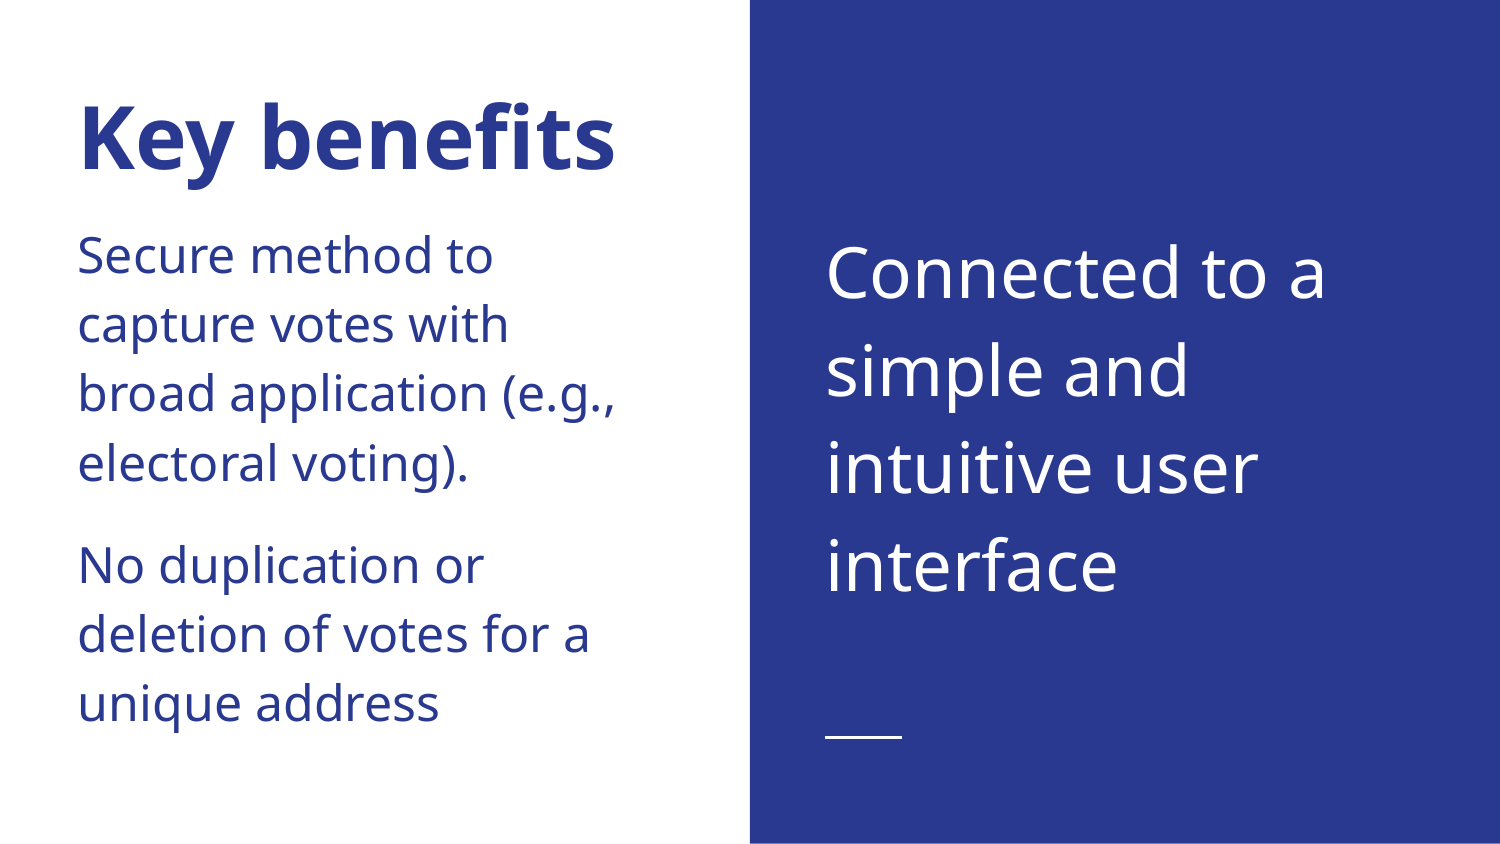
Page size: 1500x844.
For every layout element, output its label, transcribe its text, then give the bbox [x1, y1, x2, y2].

title Key benefits [62, 66, 693, 193]
list Secure method to capture votes with broad application (e.g., electoral voting). No duplication or deletion of votes for a unique address [62, 200, 638, 741]
list Connected to a simple and intuitive user interface [810, 200, 1440, 695]
